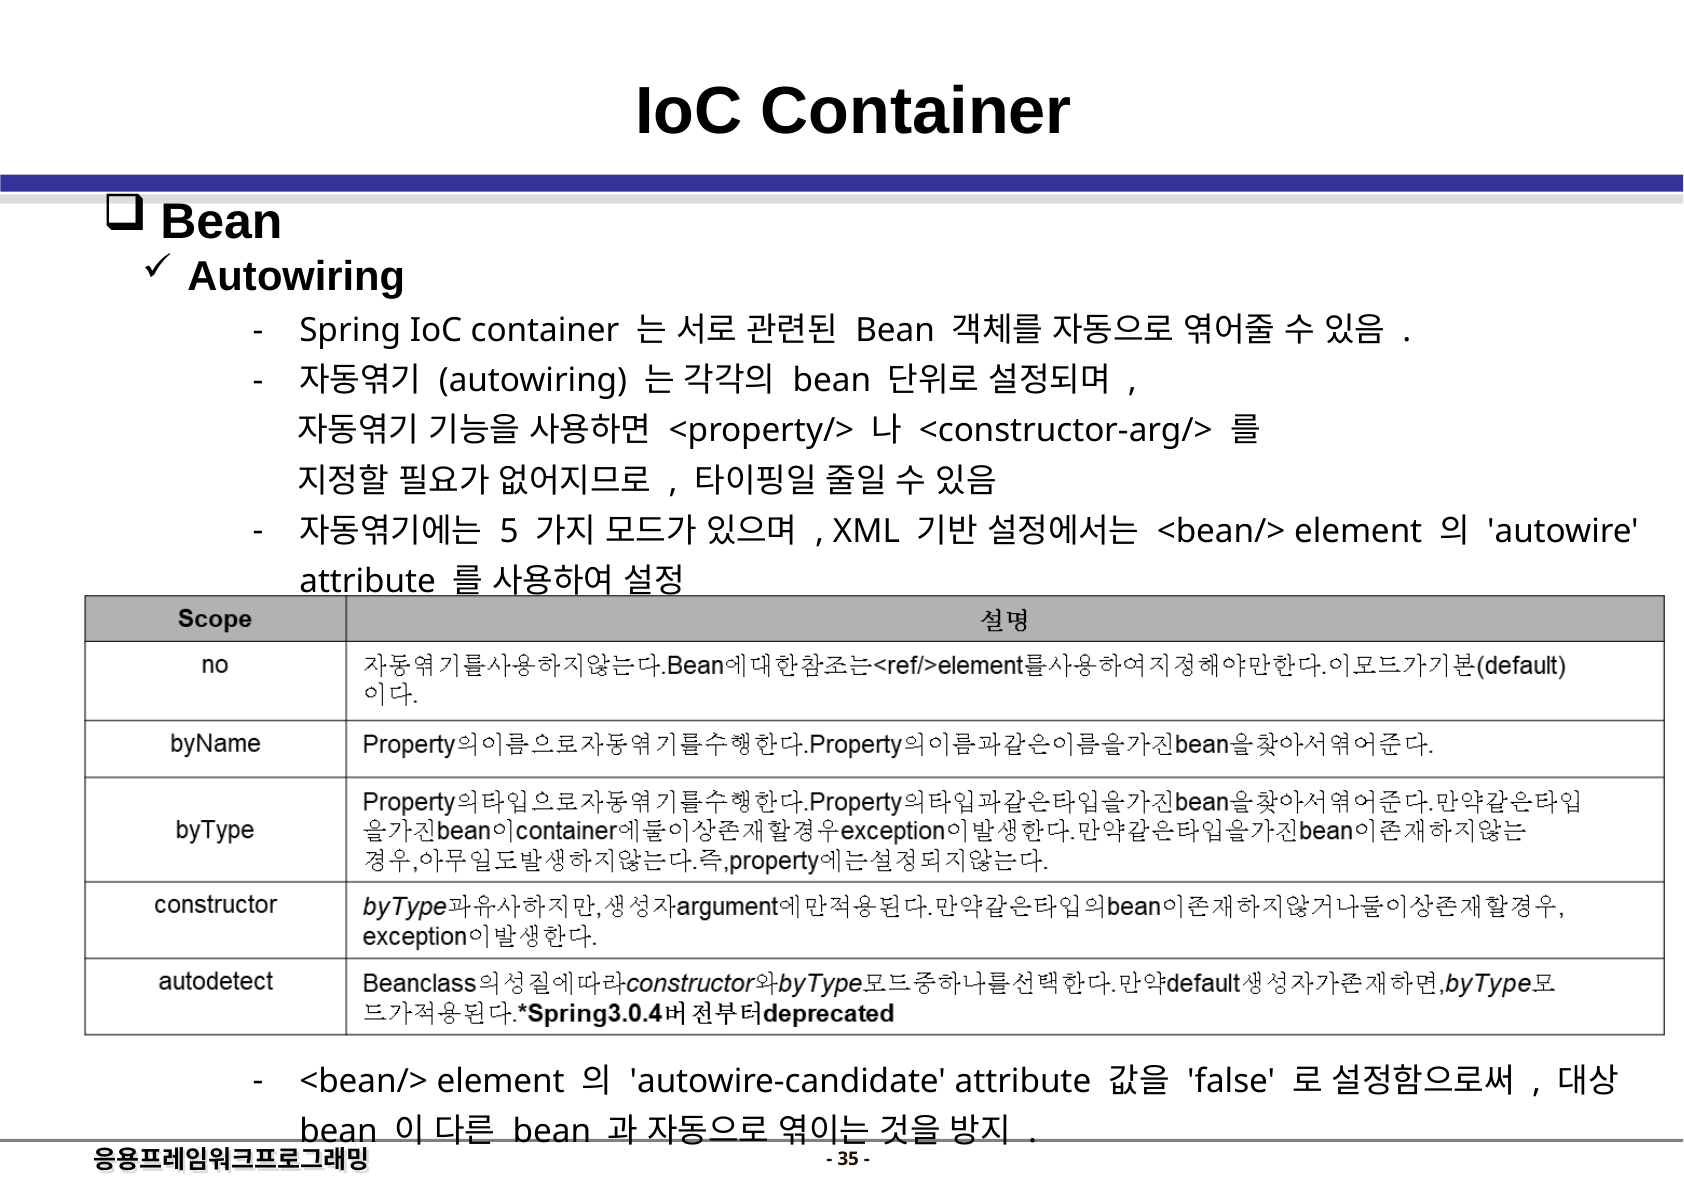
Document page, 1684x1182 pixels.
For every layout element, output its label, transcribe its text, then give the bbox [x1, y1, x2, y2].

text_box Bean Autowiring Spring IoC container 는 서로 관련된 Bean 객체를 자동으로 엮어줄 수 있음 . 자동엮기 (autowiring) 는 각각의 bean 단위로 설정되며 , 자동엮기 기능을 사용하면 <property/> 나 <constructor-arg/> 를 지정할 필요가 없어지므로 , 타이핑일 줄일 수 있음 자동엮기에는 5 가지 모드가 있으며 , XML 기반 설정에서는 <bean/> element 의 'autowire' attribute 를 사용하여 설정 <bean/> element 의 'autowire-candidate' attribute 값을 'false' 로 설정함으로써 , 대상 bean 이 다른 bean 과 자동으로 엮이는 것을 방지 . [87, 191, 1669, 598]
text_box IoC Container [156, 59, 1551, 155]
slide_number - 34 - [671, 1157, 1026, 1182]
text_box Bean Autowiring Spring IoC container 는 서로 관련된 Bean 객체를 자동으로 엮어줄 수 있음 . 자동엮기 (autowiring) 는 각각의 bean 단위로 설정되며 , 자동엮기 기능을 사용하면 <property/> 나 <constructor-arg/> 를 지정할 필요가 없어지므로 , 타이핑일 줄일 수 있음 자동엮기에는 5 가지 모드가 있으며 , XML 기반 설정에서는 <bean/> element 의 'autowire' attribute 를 사용하여 설정 <bean/> element 의 'autowire-candidate' attribute 값을 'false' 로 설정함으로써 , 대상 bean 이 다른 bean 과 자동으로 엮이는 것을 방지 . [87, 1050, 1669, 1157]
picture [83, 595, 1665, 1043]
